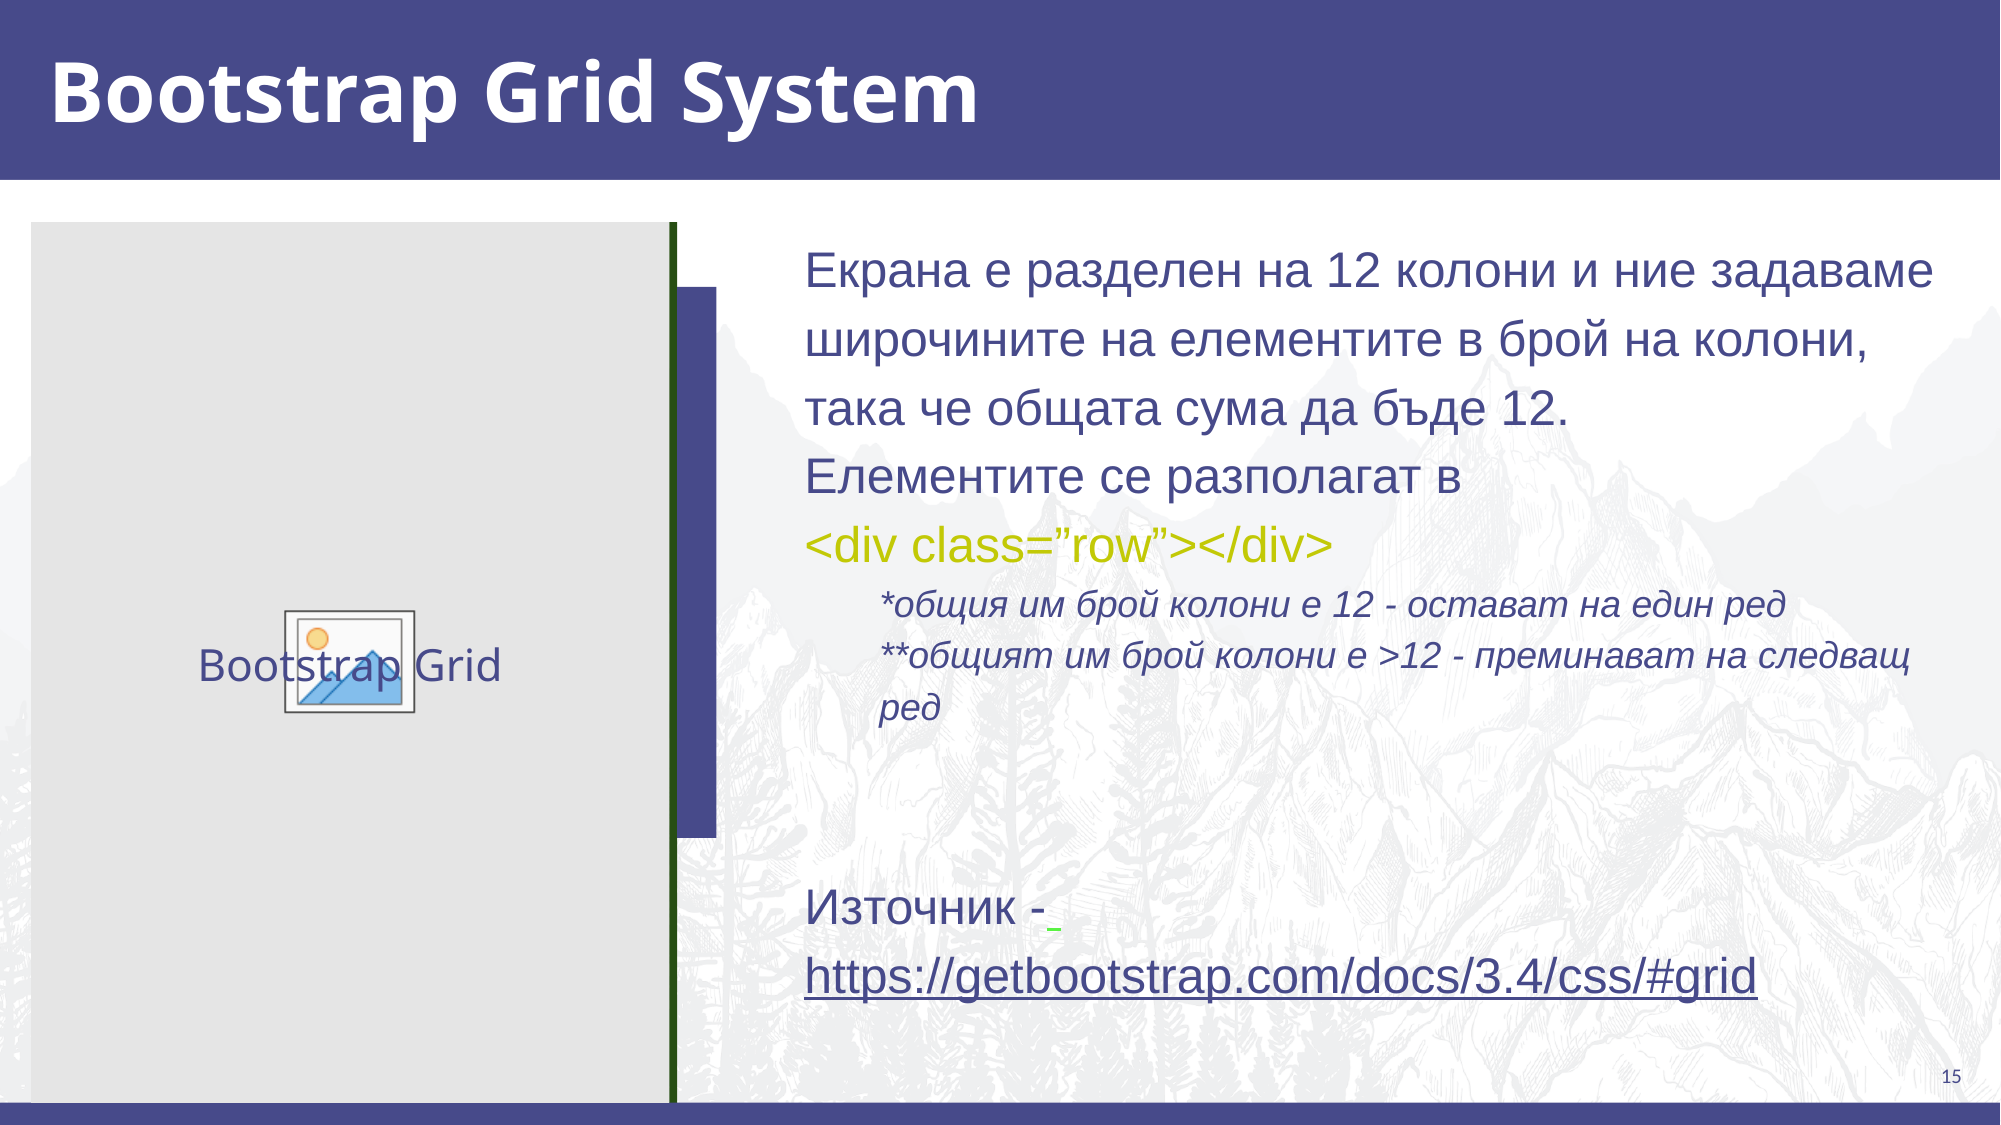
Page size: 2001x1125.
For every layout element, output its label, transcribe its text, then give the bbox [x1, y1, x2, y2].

list Екрана е разделен на 12 колони и ние задаваме широчините на елементите в брой на колони, така че общата сума да бъде 12. Елементите се разполагат в <div class=”row”></div> *общия им брой колони е 12 - остават на един ред **общият им брой колони е >12 - преминават на следващ ред Източник - https://getbootstrap.com/docs/3.4/css/#grid [786, 222, 1968, 1047]
picture [30, 222, 670, 1103]
slide_number 15 [1897, 1049, 1968, 1101]
title Bootstrap Grid System [31, 16, 1591, 162]
